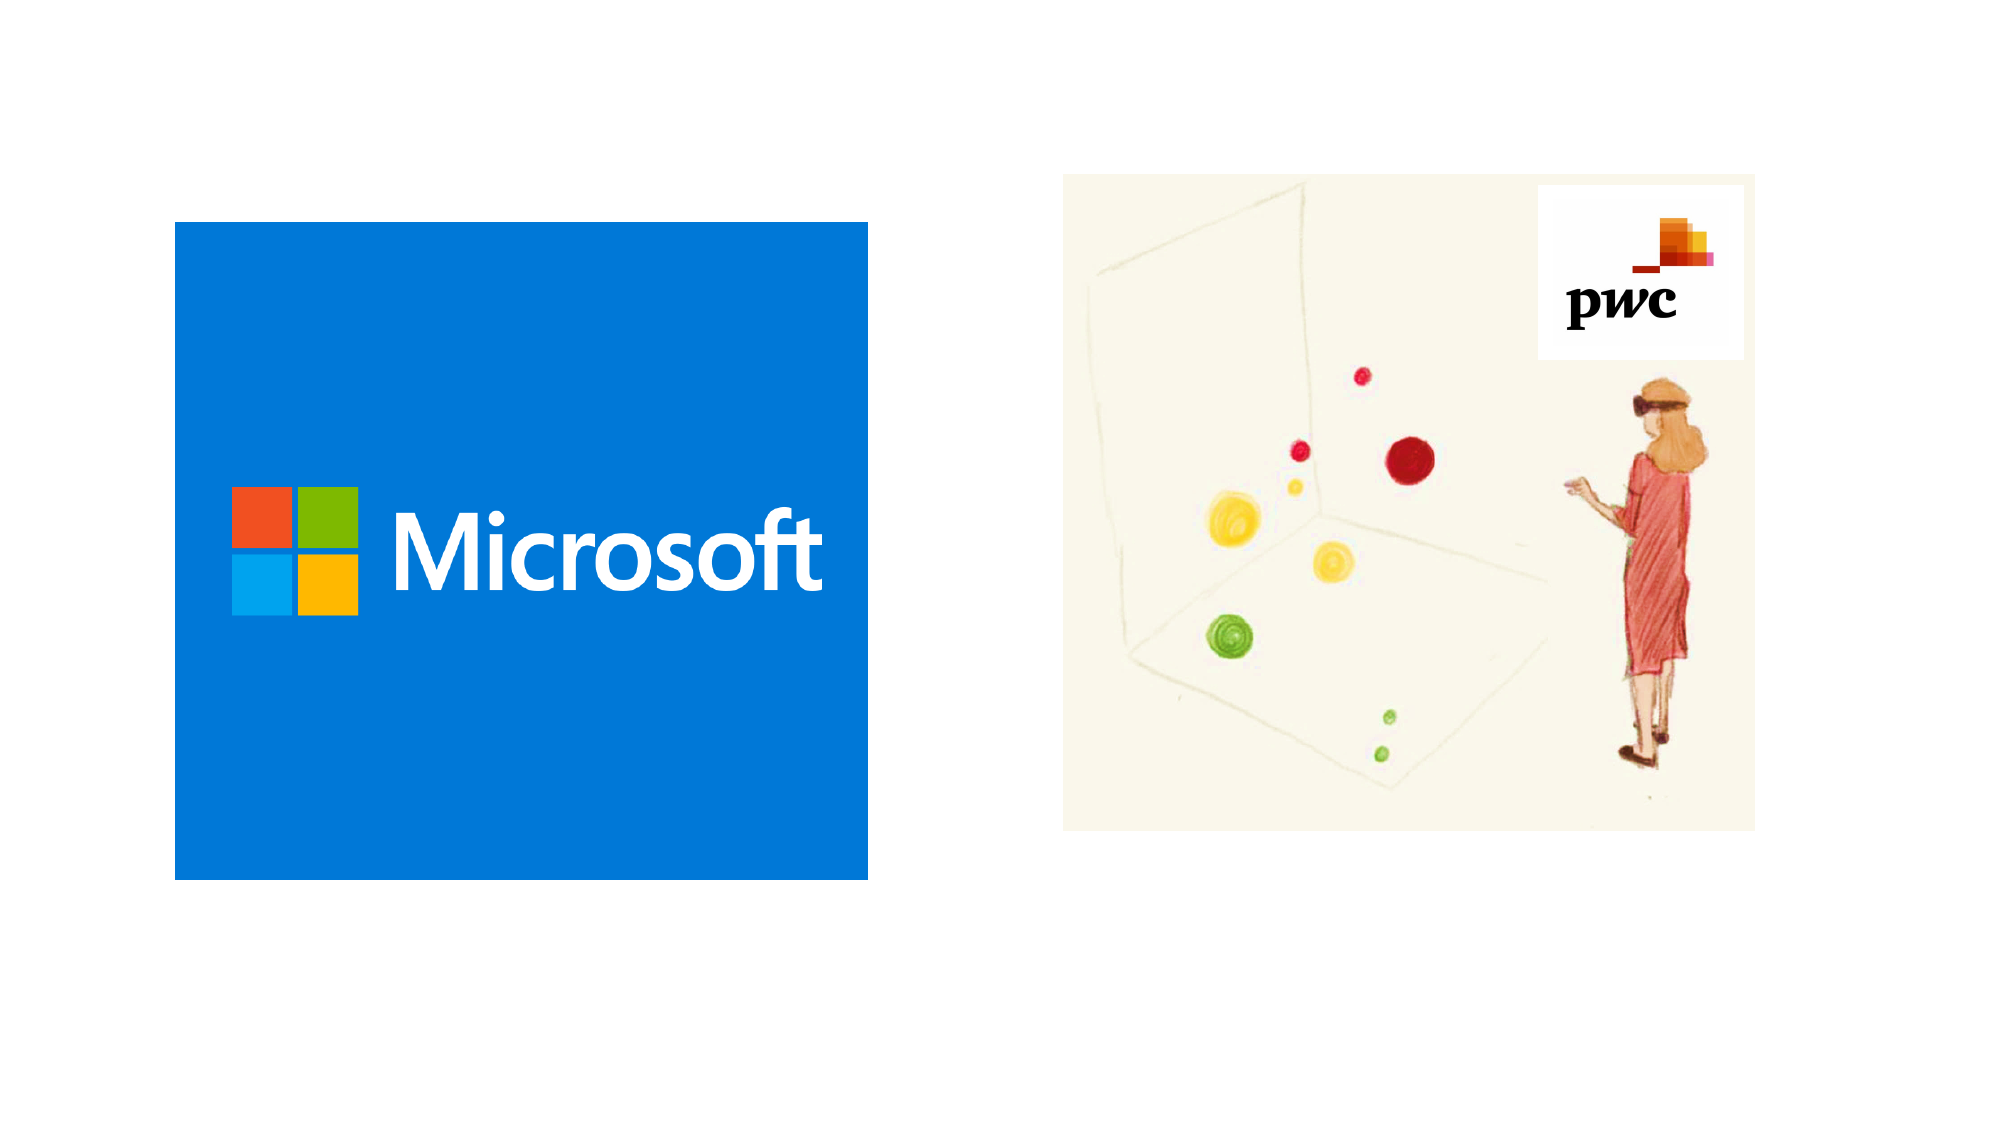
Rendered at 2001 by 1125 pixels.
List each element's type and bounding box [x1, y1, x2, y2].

text_box [1063, 174, 1755, 831]
text_box [175, 222, 867, 879]
